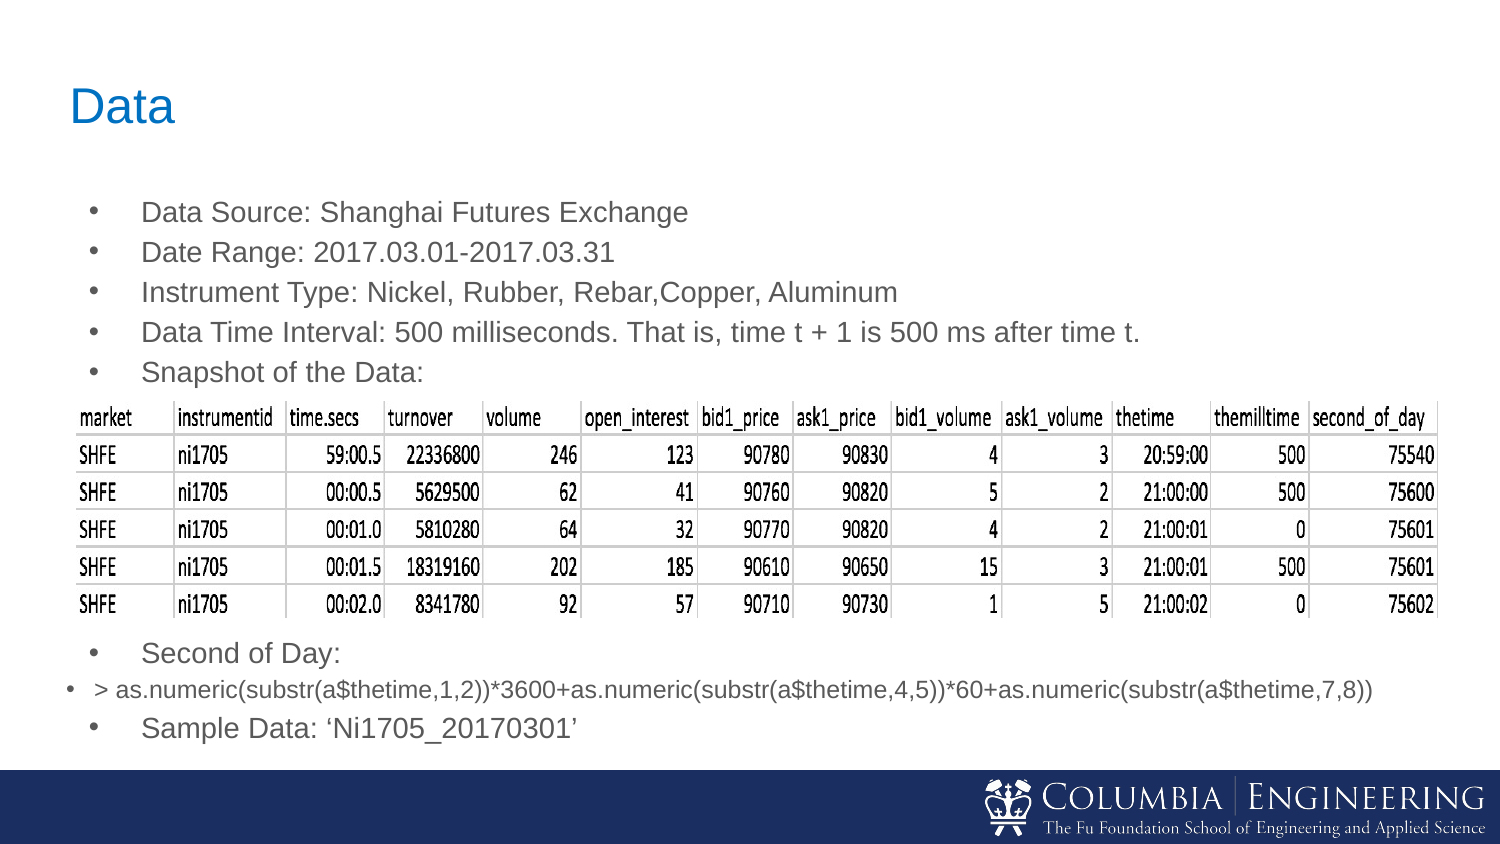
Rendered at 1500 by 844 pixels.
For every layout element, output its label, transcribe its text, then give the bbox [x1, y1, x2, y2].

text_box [0, 770, 1500, 844]
text_box Data [54, 58, 957, 149]
text_box Data Source: Shanghai Futures Exchange Date Range: 2017.03.01-2017.03.31 Instrument Type: Nickel, Rubber, Rebar,Copper, Aluminum Data Time Interval: 500 milliseconds. That is, time t + 1 is 500 ms after time t. Snapshot of the Data: Second of Day: > as.numeric(substr(a$thetime,1,2))*3600+as.numeric(substr(a$thetime,4,5))*60+as.numeric(substr(a$thetime,7,8)) Sample Data: ‘Ni1705_20170301’ [51, 172, 1464, 572]
picture [76, 400, 1438, 618]
